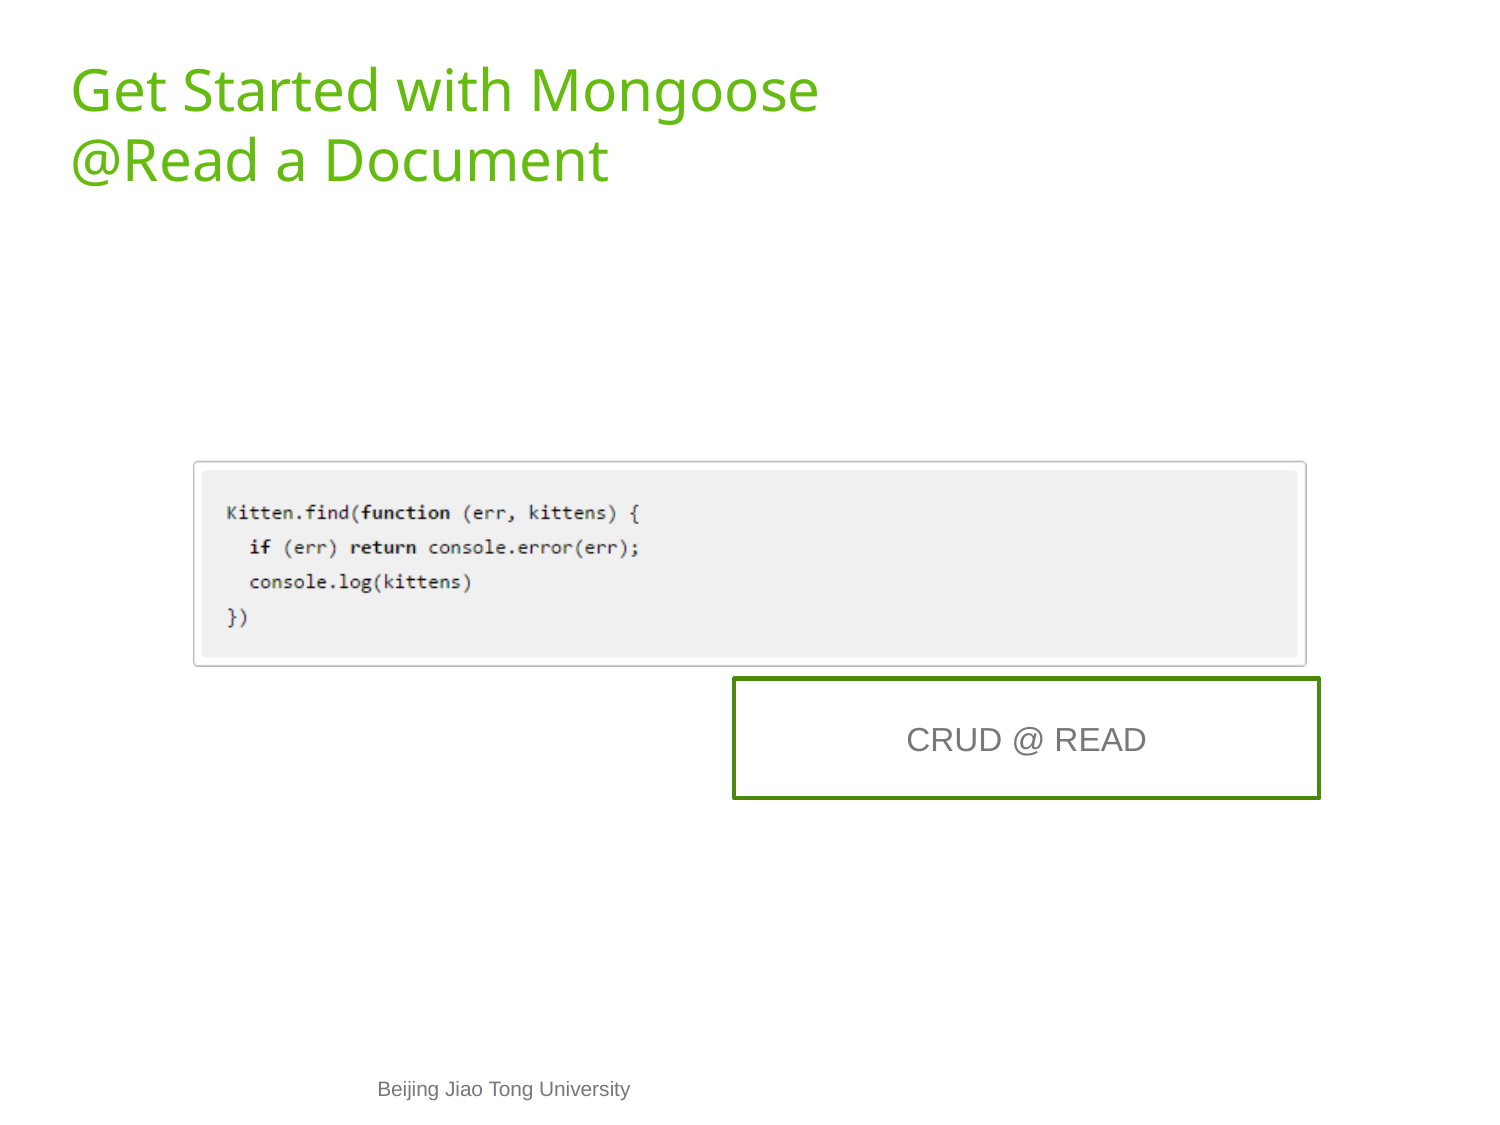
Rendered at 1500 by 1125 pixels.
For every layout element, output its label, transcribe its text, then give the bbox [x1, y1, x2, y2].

text_box CRUD @ READ [732, 676, 1321, 800]
list Beijing Jiao Tong University [263, 1075, 751, 1120]
title Get Started with Mongoose @Read a Document [70, 52, 1430, 139]
picture [193, 458, 1307, 667]
